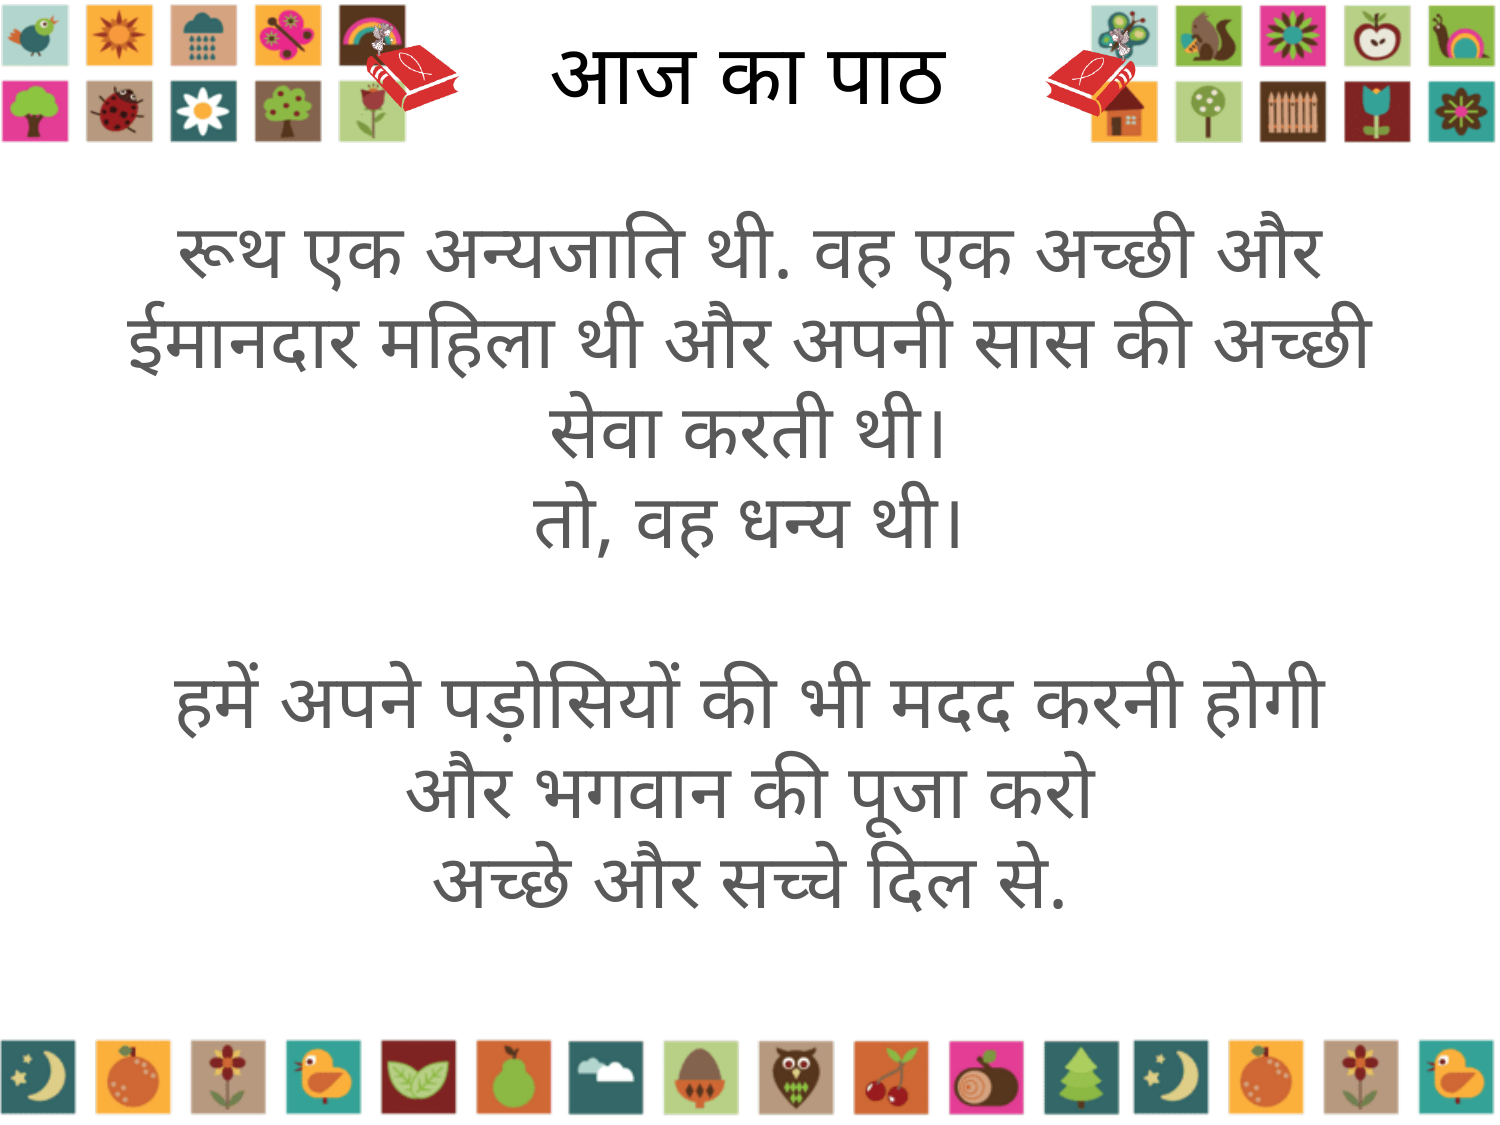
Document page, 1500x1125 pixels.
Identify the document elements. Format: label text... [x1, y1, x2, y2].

picture [0, 3, 491, 150]
text_box रूथ एक अन्यजाति थी. वह एक अच्छी और ईमानदार महिला थी और अपनी सास की अच्छी सेवा करती थी। तो, वह धन्य थी। हमें अपने पड़ोसियों की भी मदद करनी होगी और भगवान की पूजा करो अच्छे और सच्चे दिल से. [76, 196, 1424, 931]
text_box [0, 1028, 1500, 1118]
picture [1014, 3, 1500, 150]
text_box आज का पाठ [425, 13, 1077, 129]
